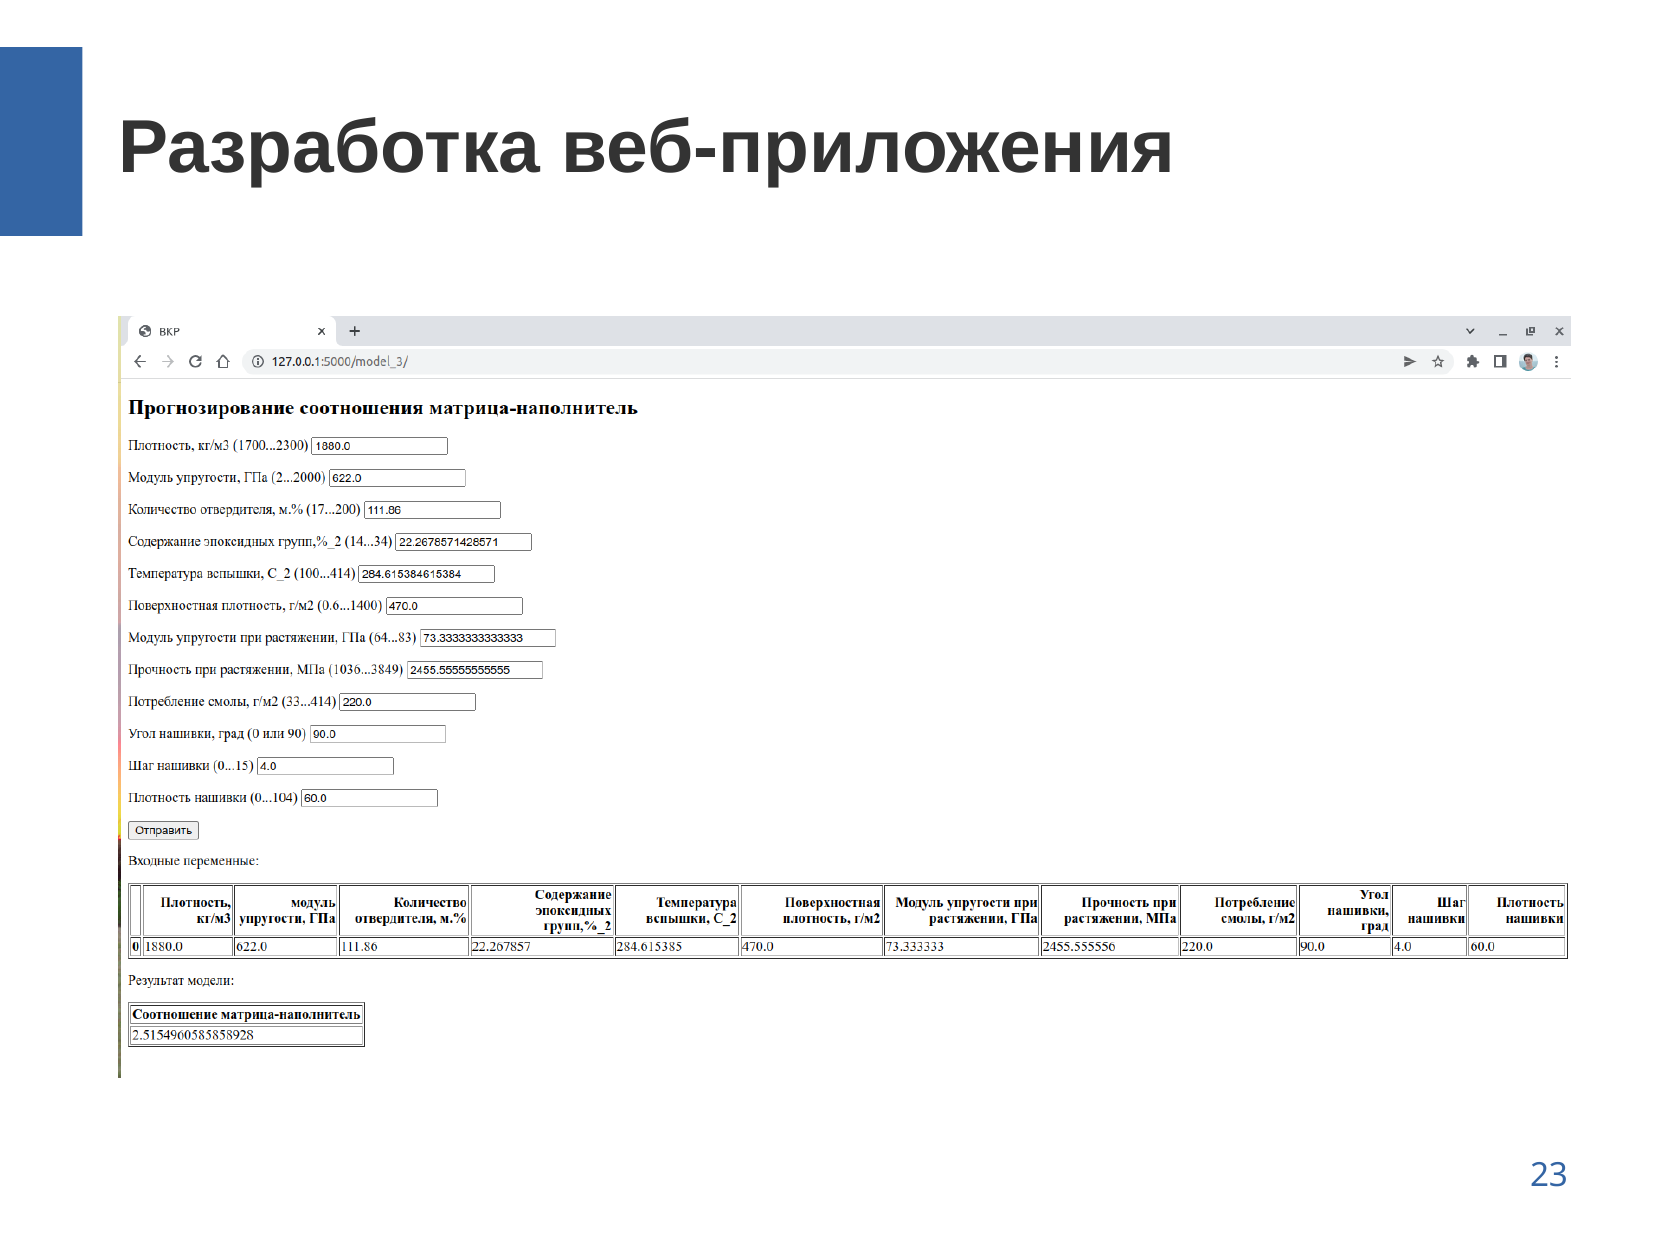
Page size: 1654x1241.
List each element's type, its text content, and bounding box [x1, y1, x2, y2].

text_box Разработка веб-приложения [118, 49, 1571, 236]
picture [117, 315, 1571, 1078]
